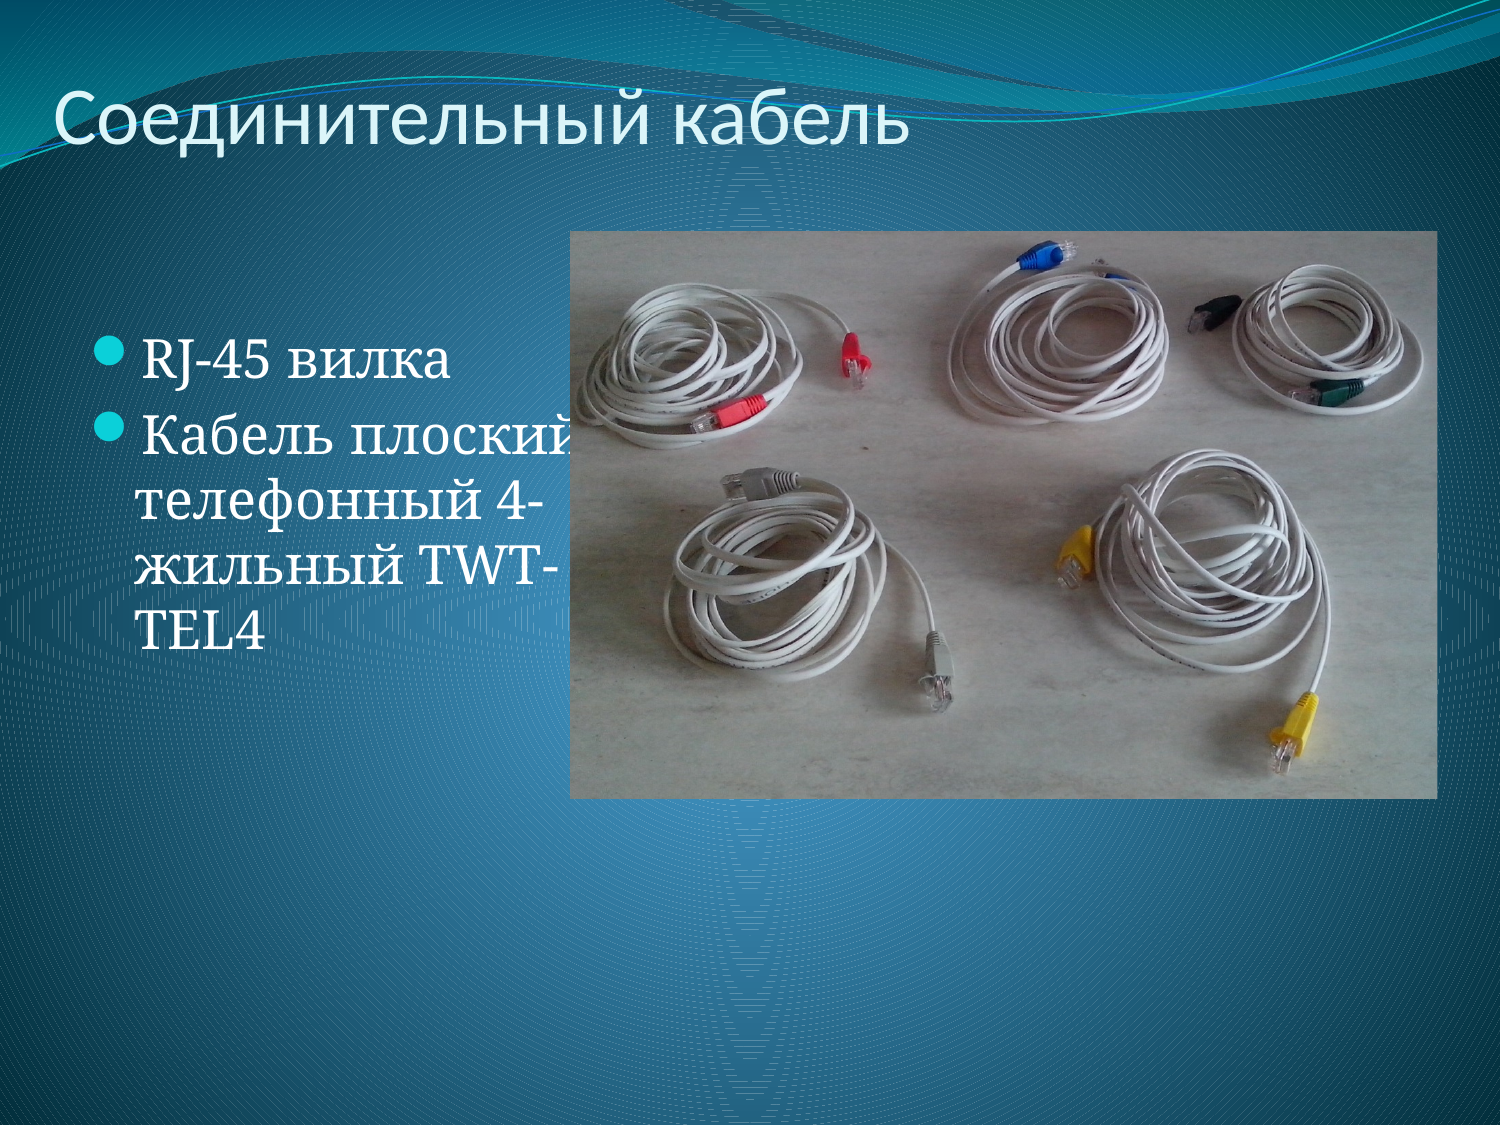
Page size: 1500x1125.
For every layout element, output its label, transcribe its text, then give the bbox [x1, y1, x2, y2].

title Соединительный кабель [53, 54, 1404, 162]
picture [569, 231, 1438, 799]
list RJ-45 вилка Кабель плоский телефонный 4-жильный TWT-TEL4 [75, 317, 644, 1038]
